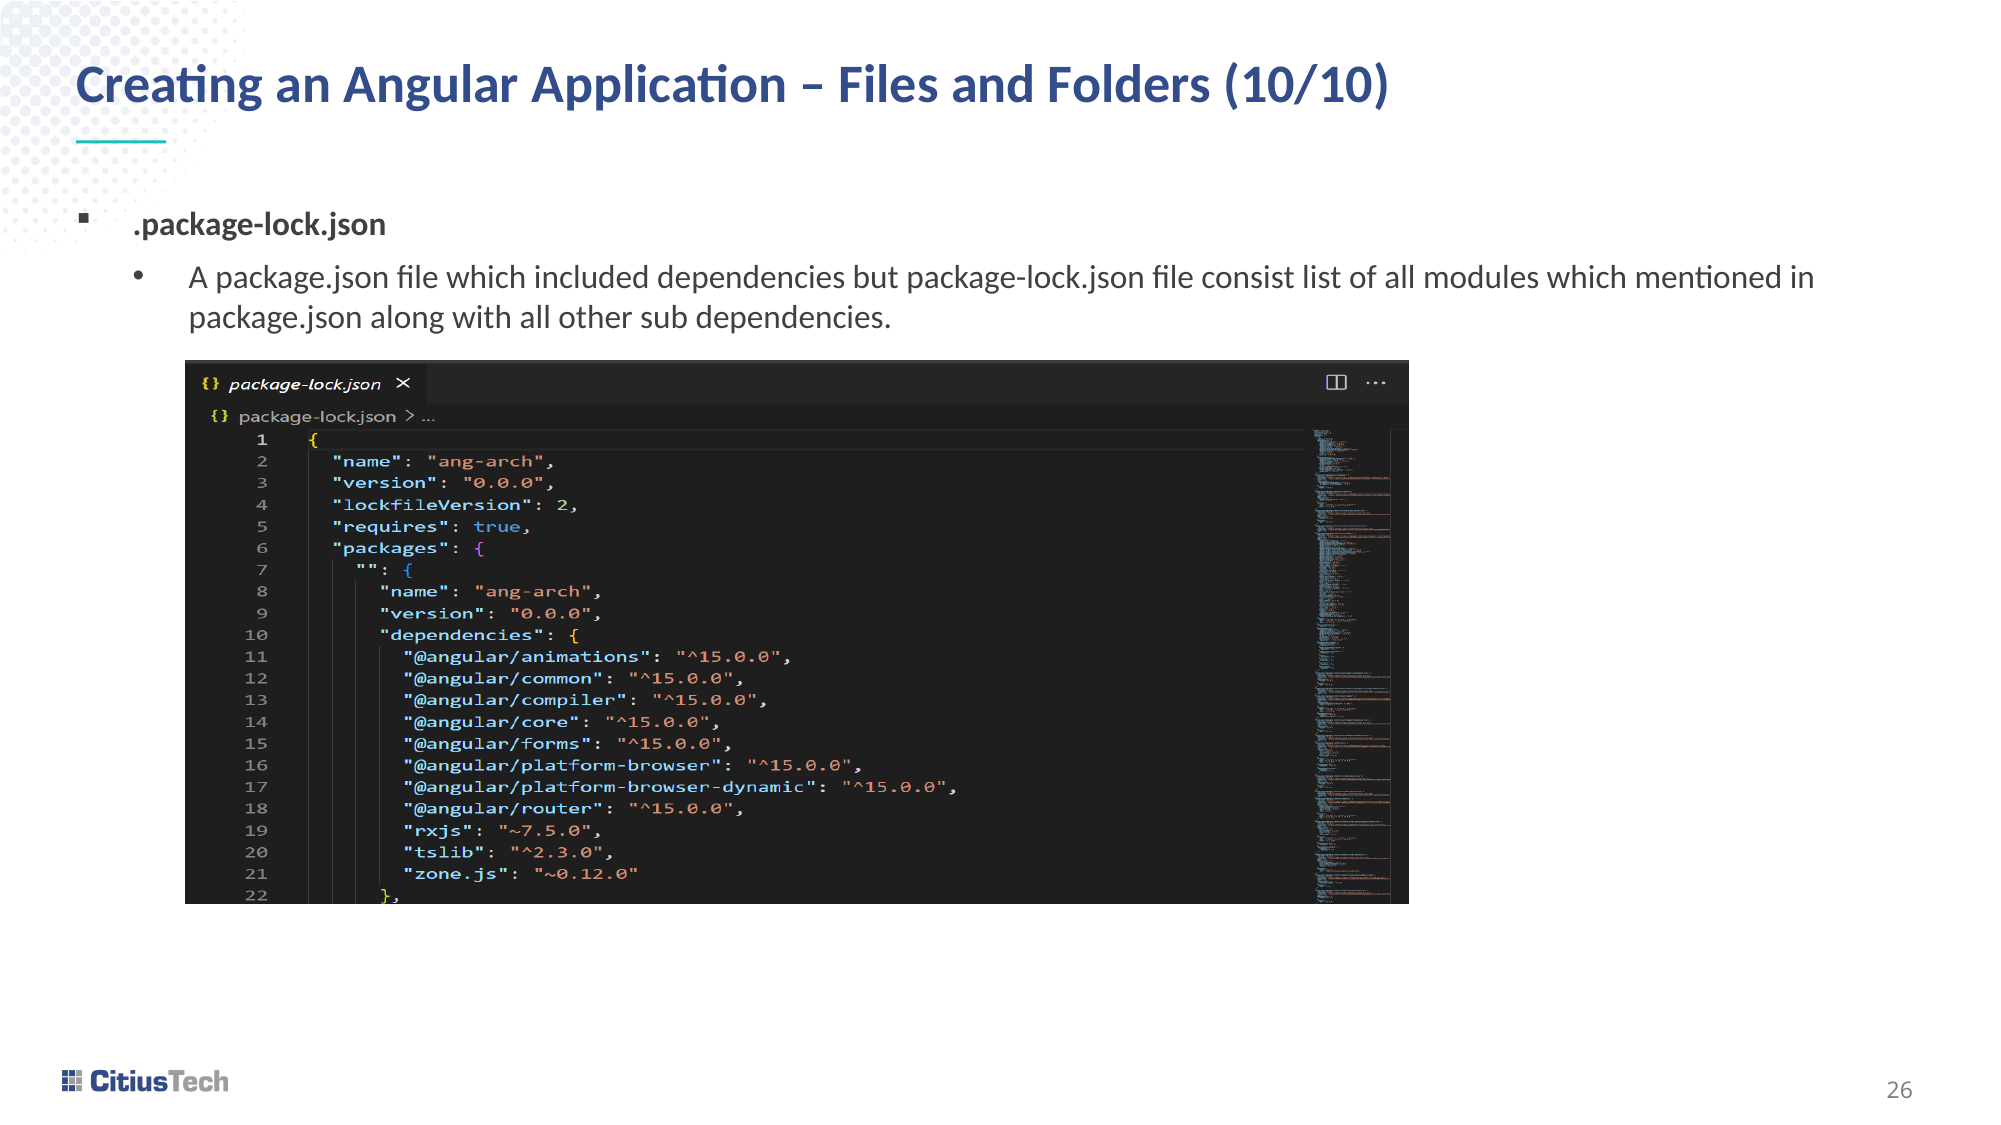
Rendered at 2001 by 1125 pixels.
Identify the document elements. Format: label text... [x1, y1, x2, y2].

text_box .package-lock.json A package.json file which included dependencies but package-lock.json file consist list of all modules which mentioned in package.json along with all other sub dependencies. [76, 202, 1900, 1026]
title Creating an Angular Application – Files and Folders (10/10) [76, 30, 1802, 131]
picture [185, 360, 1410, 904]
picture [61, 1069, 228, 1092]
